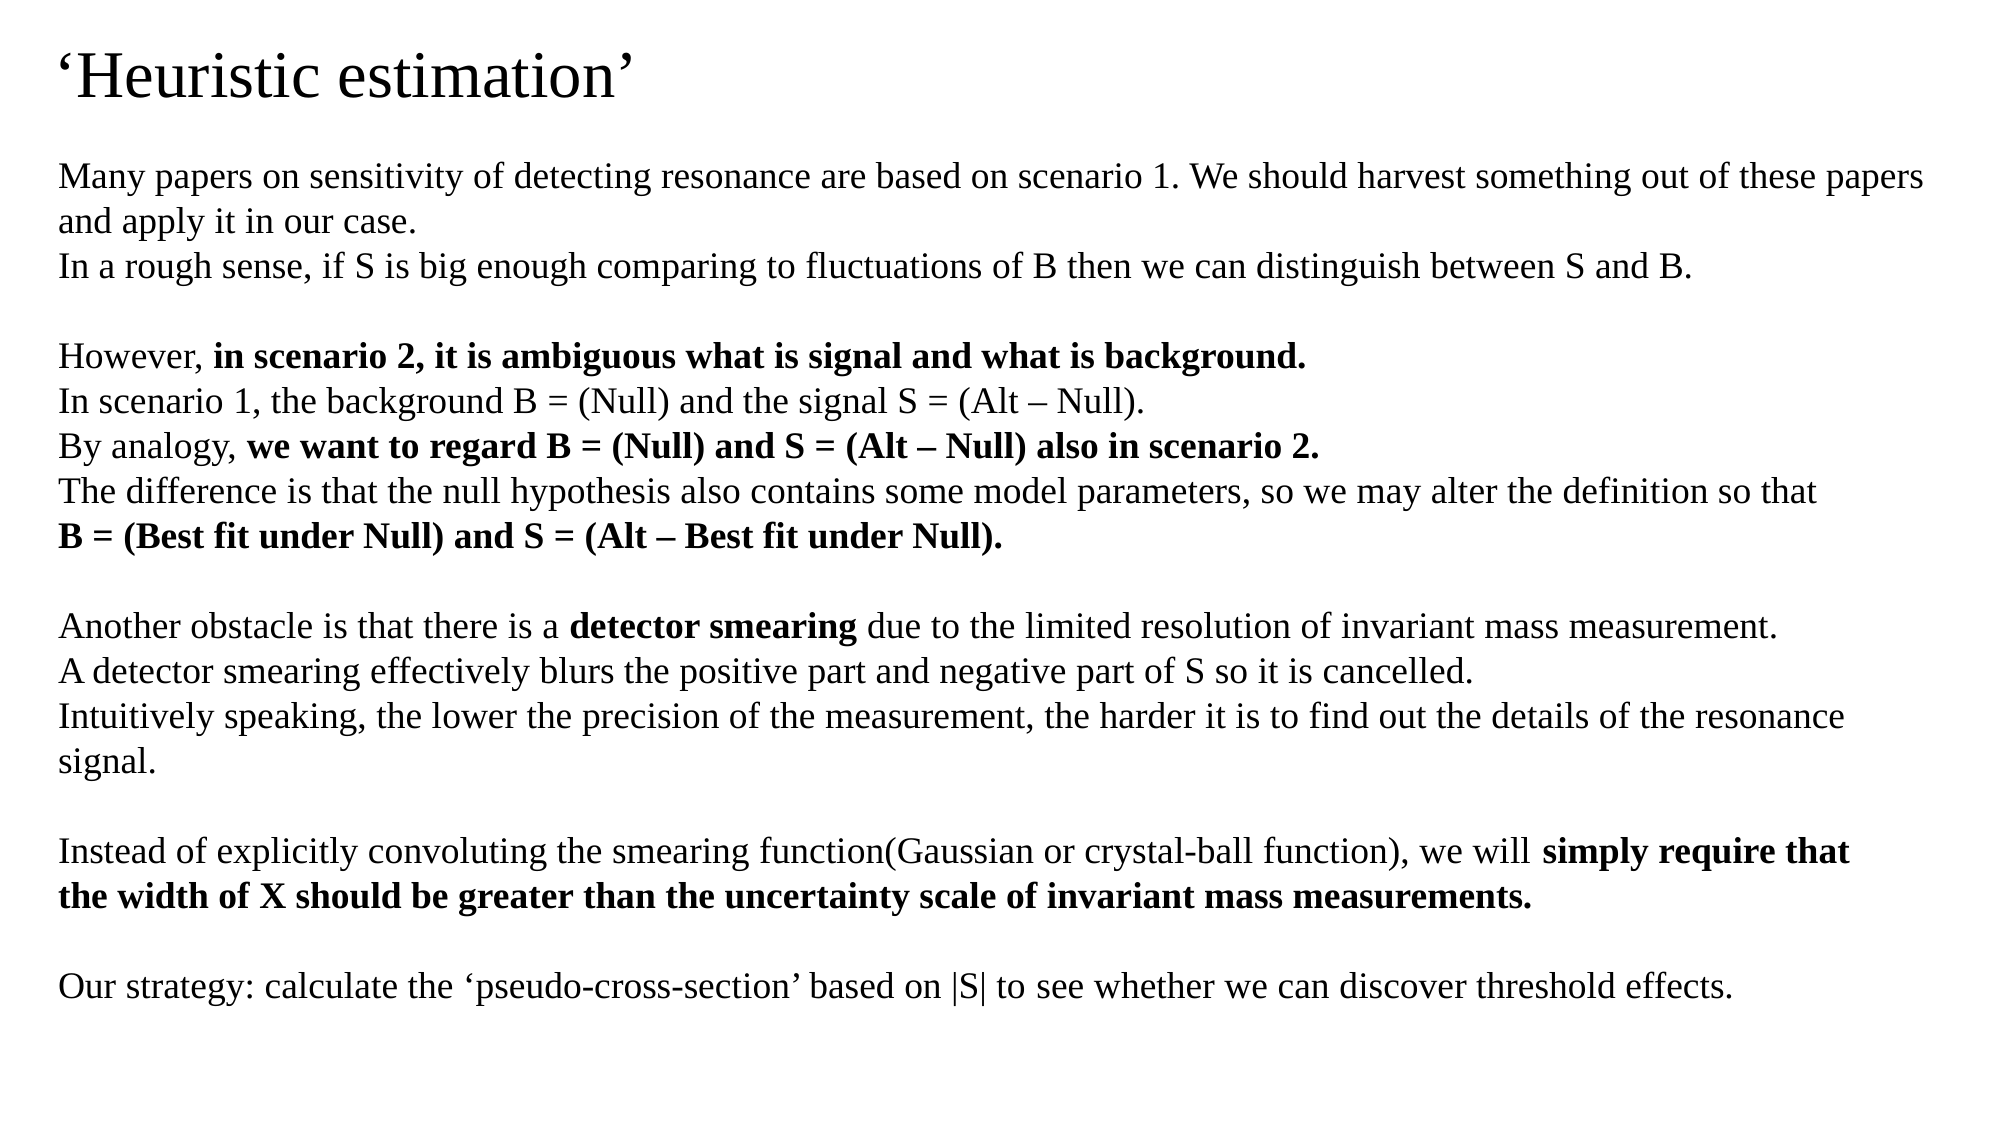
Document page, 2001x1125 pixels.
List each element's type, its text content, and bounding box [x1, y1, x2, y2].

text_box Many papers on sensitivity of detecting resonance are based on scenario 1. We should harvest something out of these papers and apply it in our case. In a rough sense, if S is big enough comparing to fluctuations of B then we can distinguish between S and B. However, in scenario 2, it is ambiguous what is signal and what is background. In scenario 1, the background B = (Null) and the signal S = (Alt – Null). By analogy, we want to regard B = (Null) and S = (Alt – Null) also in scenario 2. The difference is that the null hypothesis also contains some model parameters, so we may alter the definition so that B = (Best fit under Null) and S = (Alt – Best fit under Null). Another obstacle is that there is a detector smearing due to the limited resolution of invariant mass measurement. A detector smearing effectively blurs the positive part and negative part of S so it is cancelled. Intuitively speaking, the lower the precision of the measurement, the harder it is to find out the details of the resonance signal. Instead of explicitly convoluting the smearing function(Gaussian or crystal-ball function), we will simply require that the width of X should be greater than the uncertainty scale of invariant mass measurements. Our strategy: calculate the ‘pseudo-cross-section’ based on |S| to see whether we can discover threshold effects. [43, 143, 1957, 1014]
text_box ‘Heuristic estimation’ [39, 23, 654, 119]
